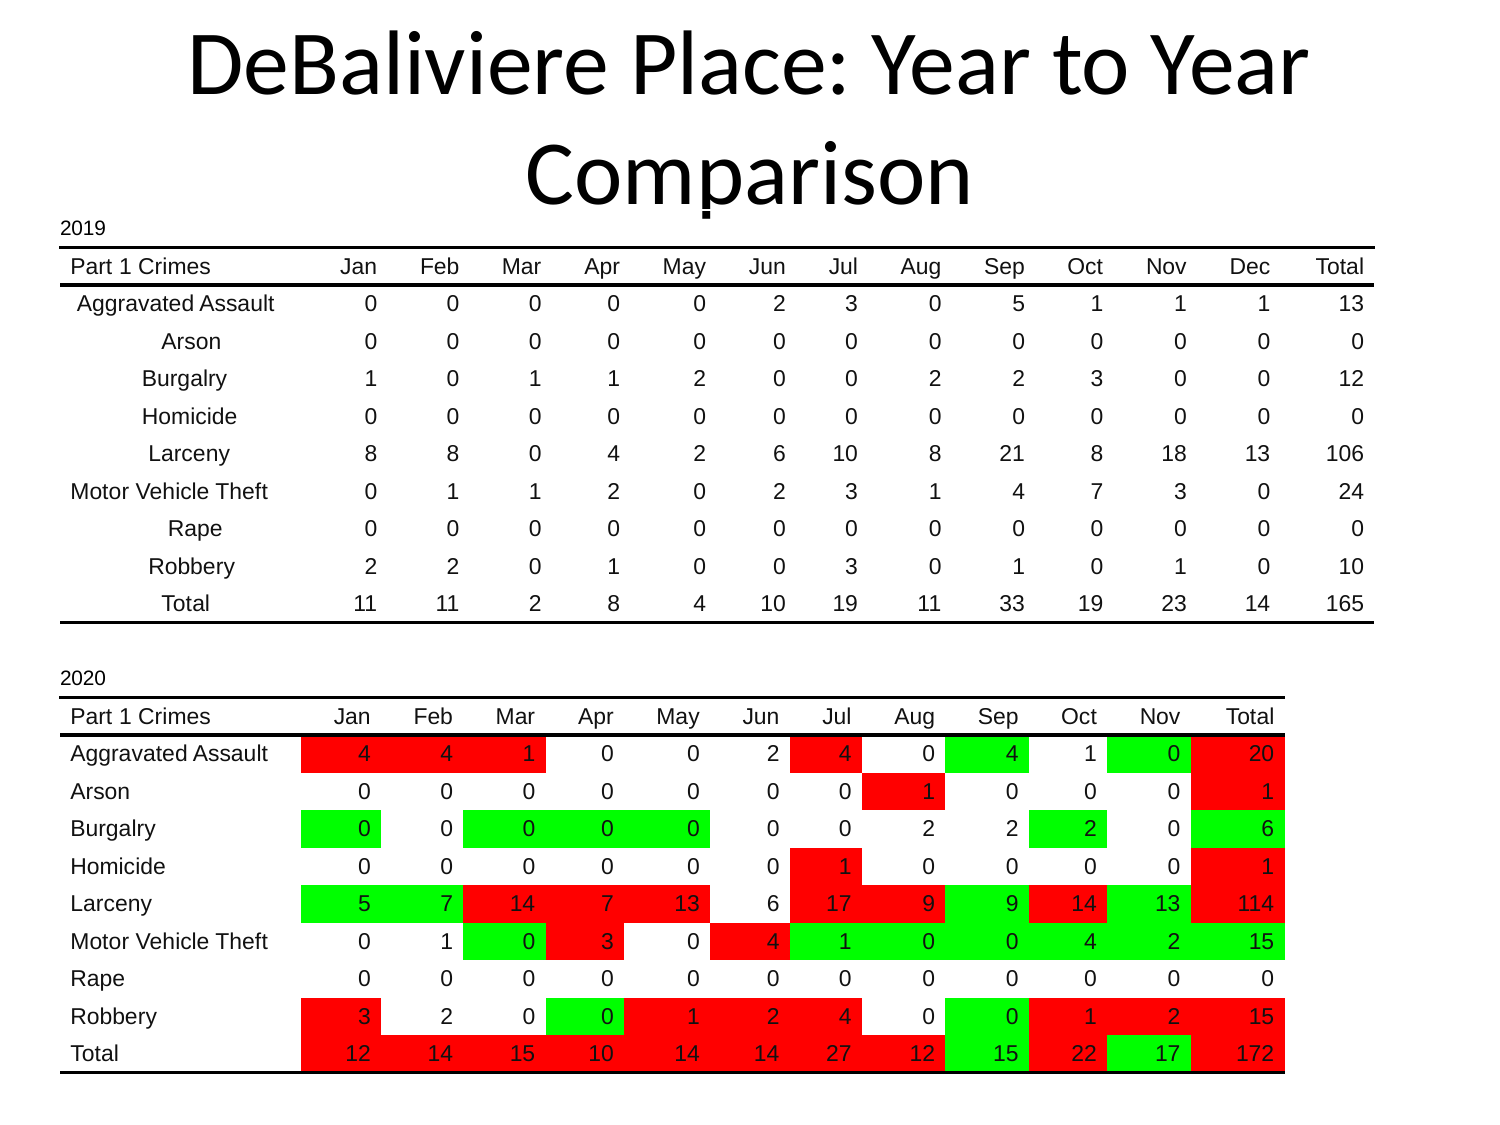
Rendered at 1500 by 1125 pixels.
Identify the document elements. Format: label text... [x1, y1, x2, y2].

table_cell 0 [710, 848, 790, 885]
table_cell 1 [624, 998, 710, 1035]
table_cell 6 [717, 435, 796, 473]
table_cell 0 [796, 398, 868, 435]
table_cell 2 [717, 287, 796, 323]
table_cell 0 [1107, 960, 1191, 998]
table_cell 12 [1281, 360, 1374, 398]
table_cell Jun [710, 699, 790, 733]
table_cell 0 [1114, 398, 1197, 435]
table_cell 1 [1114, 548, 1197, 585]
table_cell 172 [1191, 1035, 1285, 1071]
table_cell 2 [710, 737, 790, 773]
table_cell 2 [470, 585, 552, 621]
table_cell Apr [546, 699, 624, 733]
table_cell 0 [717, 398, 796, 435]
table_cell 0 [630, 510, 717, 548]
table_cell 0 [862, 998, 945, 1035]
table_cell 11 [388, 585, 470, 621]
table_cell 0 [717, 548, 796, 585]
table_cell Mar [463, 699, 546, 733]
table_cell 7 [1035, 473, 1114, 510]
table_cell 5 [952, 287, 1035, 323]
table_cell 0 [796, 323, 868, 360]
table_cell Jul [796, 249, 868, 283]
table_cell Larceny [60, 885, 301, 923]
table_cell 0 [1107, 810, 1191, 848]
table_cell Homicide [60, 398, 308, 435]
table_cell Homicide [60, 848, 301, 885]
table_cell 0 [1029, 960, 1107, 998]
table_cell 17 [1107, 1035, 1191, 1071]
table_cell 0 [388, 323, 470, 360]
table_cell Motor Vehicle Theft [60, 923, 301, 960]
table_cell Burgalry [60, 360, 308, 398]
table_cell 2 [952, 360, 1035, 398]
table_cell 12 [862, 1035, 945, 1071]
table_cell 0 [945, 923, 1029, 960]
table_cell 14 [710, 1035, 790, 1071]
table_cell 1 [1114, 287, 1197, 323]
table_cell Feb [388, 249, 470, 283]
table_cell May [630, 249, 717, 283]
table_cell 2 [868, 360, 952, 398]
table_cell 0 [381, 810, 463, 848]
table_cell 0 [301, 810, 381, 848]
table_cell 8 [868, 435, 952, 473]
table_cell 0 [1197, 548, 1281, 585]
table_cell 5 [301, 885, 381, 923]
table_cell 0 [945, 848, 1029, 885]
table_cell 0 [1035, 548, 1114, 585]
table_cell 3 [301, 998, 381, 1035]
table_cell 2 [1029, 810, 1107, 848]
table_cell 4 [790, 737, 862, 773]
table_cell 0 [945, 773, 1029, 810]
table_cell Larceny [60, 435, 308, 473]
table_cell 2 [630, 435, 717, 473]
table_cell 0 [1197, 473, 1281, 510]
table_cell 4 [710, 923, 790, 960]
table_cell 0 [308, 398, 388, 435]
table_cell 0 [862, 737, 945, 773]
table_cell 4 [552, 435, 630, 473]
table_cell 0 [624, 848, 710, 885]
table_cell 0 [710, 773, 790, 810]
table_cell 4 [952, 473, 1035, 510]
table_cell Total [1191, 699, 1285, 733]
table_cell 165 [1281, 585, 1374, 621]
table_cell 22 [1029, 1035, 1107, 1071]
table_cell 0 [862, 923, 945, 960]
table_cell 0 [470, 548, 552, 585]
table_cell 3 [796, 548, 868, 585]
table_cell 0 [1035, 323, 1114, 360]
table_cell 10 [717, 585, 796, 621]
table_cell 0 [868, 398, 952, 435]
table_cell 4 [301, 737, 381, 773]
table_cell 0 [552, 323, 630, 360]
table_cell 13 [1197, 435, 1281, 473]
table_cell 3 [796, 287, 868, 323]
table_cell 11 [308, 585, 388, 621]
table_cell 20 [1191, 737, 1285, 773]
table_cell 0 [630, 398, 717, 435]
table_cell 0 [1197, 360, 1281, 398]
table_cell Aug [862, 699, 945, 733]
table_cell 0 [301, 923, 381, 960]
table_cell Dec [1197, 249, 1281, 283]
table_cell 4 [790, 998, 862, 1035]
table_cell 0 [381, 960, 463, 998]
table_cell 13 [624, 885, 710, 923]
table_cell 0 [1197, 398, 1281, 435]
table_cell 114 [1191, 885, 1285, 923]
table_cell Total [60, 1035, 301, 1071]
table_cell 1 [552, 548, 630, 585]
table_cell 0 [546, 737, 624, 773]
table_cell Apr [552, 249, 630, 283]
table_cell Arson [60, 773, 301, 810]
table_cell 0 [388, 287, 470, 323]
table_cell Sep [952, 249, 1035, 283]
table_cell 0 [1281, 510, 1374, 548]
table_cell 0 [630, 287, 717, 323]
table_cell 1 [552, 360, 630, 398]
table_cell 0 [381, 848, 463, 885]
table_cell 19 [1035, 585, 1114, 621]
table_cell 0 [1107, 773, 1191, 810]
table_cell 0 [463, 923, 546, 960]
table_cell Arson [60, 323, 308, 360]
table_cell Total [1281, 249, 1374, 283]
table_cell Aug [868, 249, 952, 283]
table_cell 14 [1197, 585, 1281, 621]
table_cell 9 [862, 885, 945, 923]
table_cell 0 [630, 323, 717, 360]
table_cell 10 [1281, 548, 1374, 585]
table_cell 0 [624, 773, 710, 810]
table_cell Feb [381, 699, 463, 733]
table_cell 15 [1191, 998, 1285, 1035]
table_cell 13 [1107, 885, 1191, 923]
table_cell 2 [630, 360, 717, 398]
table_cell 1 [470, 473, 552, 510]
table_cell 10 [546, 1035, 624, 1071]
table_cell 6 [710, 885, 790, 923]
table_cell Aggravated Assault [60, 737, 301, 773]
table_cell 1 [381, 923, 463, 960]
table_cell 0 [710, 810, 790, 848]
table_cell 3 [1114, 473, 1197, 510]
table_cell 0 [710, 960, 790, 998]
table_cell 0 [1114, 323, 1197, 360]
table_cell 0 [630, 548, 717, 585]
table_cell 1 [1035, 287, 1114, 323]
table_cell 6 [1191, 810, 1285, 848]
table_cell 14 [381, 1035, 463, 1071]
table_cell 8 [1035, 435, 1114, 473]
table_cell 10 [796, 435, 868, 473]
table_cell 1 [1197, 287, 1281, 323]
table_cell 1 [868, 473, 952, 510]
table_cell 2 [552, 473, 630, 510]
table_cell 2 [710, 998, 790, 1035]
table_cell 0 [717, 323, 796, 360]
table_cell 2 [1107, 998, 1191, 1035]
table_cell 2 [308, 548, 388, 585]
table_cell 0 [1197, 510, 1281, 548]
table_cell 11 [868, 585, 952, 621]
table_cell 4 [381, 737, 463, 773]
table_cell 0 [796, 510, 868, 548]
table_cell 7 [546, 885, 624, 923]
table_cell 0 [470, 287, 552, 323]
table_cell Part 1 Crimes [60, 699, 301, 733]
table_cell 0 [470, 323, 552, 360]
table_cell 4 [1029, 923, 1107, 960]
table_cell 0 [868, 323, 952, 360]
table_cell 15 [463, 1035, 546, 1071]
table_header 2020 [61, 661, 1284, 696]
table_cell Part 1 Crimes [60, 249, 308, 283]
table_cell 0 [868, 510, 952, 548]
table_cell 15 [1191, 923, 1285, 960]
table_cell 0 [546, 848, 624, 885]
table_cell 0 [796, 360, 868, 398]
table_cell Robbery [60, 548, 308, 585]
table_cell 0 [552, 287, 630, 323]
table_cell Robbery [60, 998, 301, 1035]
table_cell 0 [1281, 323, 1374, 360]
table_cell 0 [630, 473, 717, 510]
table_cell 0 [1191, 960, 1285, 998]
table_cell 8 [388, 435, 470, 473]
table_cell 0 [388, 360, 470, 398]
table_cell 0 [624, 737, 710, 773]
table_cell May [624, 699, 710, 733]
table_cell 0 [790, 810, 862, 848]
table_cell Total [60, 585, 308, 621]
table_cell 8 [308, 435, 388, 473]
table_cell 1 [790, 848, 862, 885]
table_cell 0 [868, 548, 952, 585]
table_cell 0 [1035, 510, 1114, 548]
table_cell 0 [301, 960, 381, 998]
table_cell Nov [1107, 699, 1191, 733]
table_cell 0 [470, 435, 552, 473]
table_cell 0 [1035, 398, 1114, 435]
table_cell 9 [945, 885, 1029, 923]
table_cell 0 [463, 773, 546, 810]
table_cell 2 [862, 810, 945, 848]
table_cell 14 [1029, 885, 1107, 923]
table_cell 27 [790, 1035, 862, 1071]
table_cell 0 [388, 510, 470, 548]
table_cell 1 [1029, 998, 1107, 1035]
table_cell 13 [1281, 287, 1374, 323]
table_cell 0 [463, 998, 546, 1035]
table_cell 3 [1035, 360, 1114, 398]
table_cell 0 [1029, 773, 1107, 810]
table_cell 24 [1281, 473, 1374, 510]
table_cell 2 [1107, 923, 1191, 960]
table_cell 2 [717, 473, 796, 510]
table_cell Mar [470, 249, 552, 283]
table_cell 0 [1281, 398, 1374, 435]
table_cell 0 [546, 810, 624, 848]
table_cell Aggravated Assault [60, 287, 308, 323]
table_cell 14 [463, 885, 546, 923]
table_cell 0 [868, 287, 952, 323]
table_cell Sep [945, 699, 1029, 733]
table_cell Rape [60, 510, 308, 548]
table_cell Jan [301, 699, 381, 733]
table_cell 0 [308, 473, 388, 510]
table_cell 0 [945, 960, 1029, 998]
table_cell 0 [952, 323, 1035, 360]
table_cell 1 [952, 548, 1035, 585]
table_cell 0 [546, 998, 624, 1035]
table_cell Jun [717, 249, 796, 283]
table_cell 106 [1281, 435, 1374, 473]
table_cell 0 [301, 848, 381, 885]
table_cell 0 [624, 960, 710, 998]
table_cell 0 [470, 510, 552, 548]
table_cell 0 [952, 510, 1035, 548]
table_cell 0 [388, 398, 470, 435]
table_cell 18 [1114, 435, 1197, 473]
table_cell 7 [381, 885, 463, 923]
table_cell 0 [463, 810, 546, 848]
table_cell 0 [1107, 848, 1191, 885]
table_cell 0 [624, 810, 710, 848]
table_cell 0 [308, 323, 388, 360]
table_cell 0 [1114, 510, 1197, 548]
table_cell 1 [862, 773, 945, 810]
table_cell 0 [624, 923, 710, 960]
table_cell Motor Vehicle Theft [60, 473, 308, 510]
table_cell 0 [790, 960, 862, 998]
table_cell 0 [470, 398, 552, 435]
table_cell 0 [546, 773, 624, 810]
table_cell Oct [1029, 699, 1107, 733]
table_cell 15 [945, 1035, 1029, 1071]
table_cell 0 [862, 848, 945, 885]
table_cell 0 [552, 510, 630, 548]
table_cell Rape [60, 960, 301, 998]
table_cell 1 [790, 923, 862, 960]
table_cell 1 [308, 360, 388, 398]
table_cell 12 [301, 1035, 381, 1071]
table_cell 0 [862, 960, 945, 998]
table_cell 0 [301, 773, 381, 810]
table_cell 4 [630, 585, 717, 621]
table_cell 0 [381, 773, 463, 810]
table_cell 0 [952, 398, 1035, 435]
title DeBaliviere Place: Year to Year Comparison [60, 60, 1440, 165]
table_cell 23 [1114, 585, 1197, 621]
table_cell 3 [796, 473, 868, 510]
table_cell 0 [717, 360, 796, 398]
table_cell 0 [945, 998, 1029, 1035]
table_cell Jan [308, 249, 388, 283]
table_cell 0 [546, 960, 624, 998]
table_header 2019 [61, 211, 1374, 246]
table_cell Burgalry [60, 810, 301, 848]
table_cell 1 [1029, 737, 1107, 773]
table_cell 0 [1107, 737, 1191, 773]
table_cell 4 [945, 737, 1029, 773]
table_cell Jul [790, 699, 862, 733]
table_cell 2 [381, 998, 463, 1035]
table_cell 0 [463, 848, 546, 885]
table_cell 2 [388, 548, 470, 585]
table_cell 8 [552, 585, 630, 621]
table_cell 0 [1197, 323, 1281, 360]
table_cell 1 [470, 360, 552, 398]
table_cell Oct [1035, 249, 1114, 283]
table_cell 1 [1191, 848, 1285, 885]
table_cell 0 [463, 960, 546, 998]
table_cell 0 [552, 398, 630, 435]
table_cell 1 [1191, 773, 1285, 810]
table_cell 0 [717, 510, 796, 548]
table_cell 2 [945, 810, 1029, 848]
table_cell 0 [308, 510, 388, 548]
table_cell 14 [624, 1035, 710, 1071]
table_cell Nov [1114, 249, 1197, 283]
table_cell 0 [308, 287, 388, 323]
table_cell 0 [1114, 360, 1197, 398]
table_cell 3 [546, 923, 624, 960]
table_cell 17 [790, 885, 862, 923]
table_cell 19 [796, 585, 868, 621]
table_cell 0 [790, 773, 862, 810]
table_cell 21 [952, 435, 1035, 473]
table_cell 1 [388, 473, 470, 510]
table_cell 33 [952, 585, 1035, 621]
table_cell 0 [1029, 848, 1107, 885]
table_cell 1 [463, 737, 546, 773]
